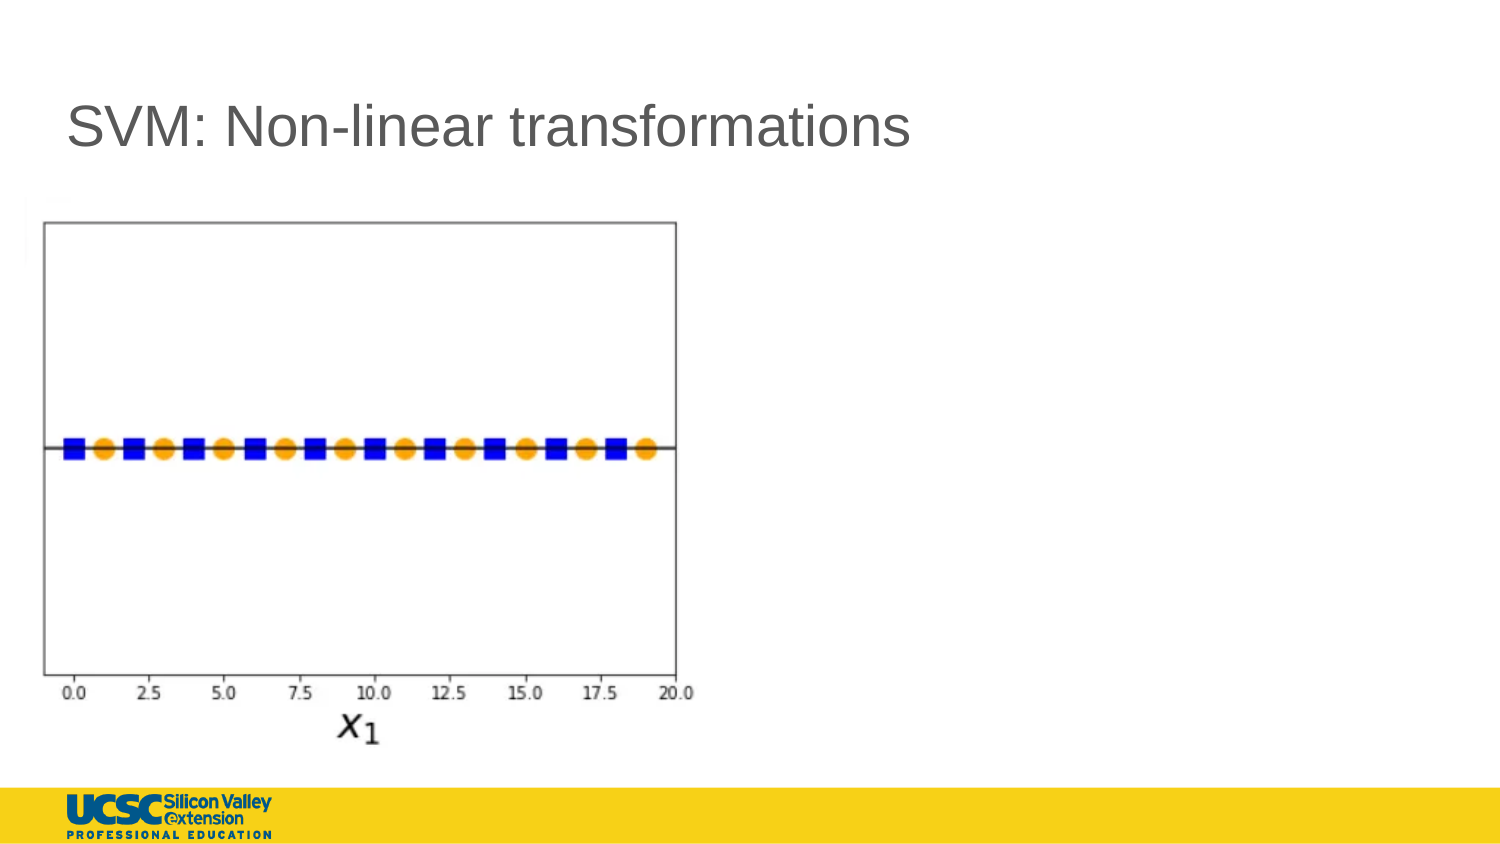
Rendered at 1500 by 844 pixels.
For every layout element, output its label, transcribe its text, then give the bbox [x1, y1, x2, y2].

picture [60, 787, 277, 844]
picture [24, 197, 711, 765]
title SVM: Non-linear transformations [51, 72, 1449, 167]
